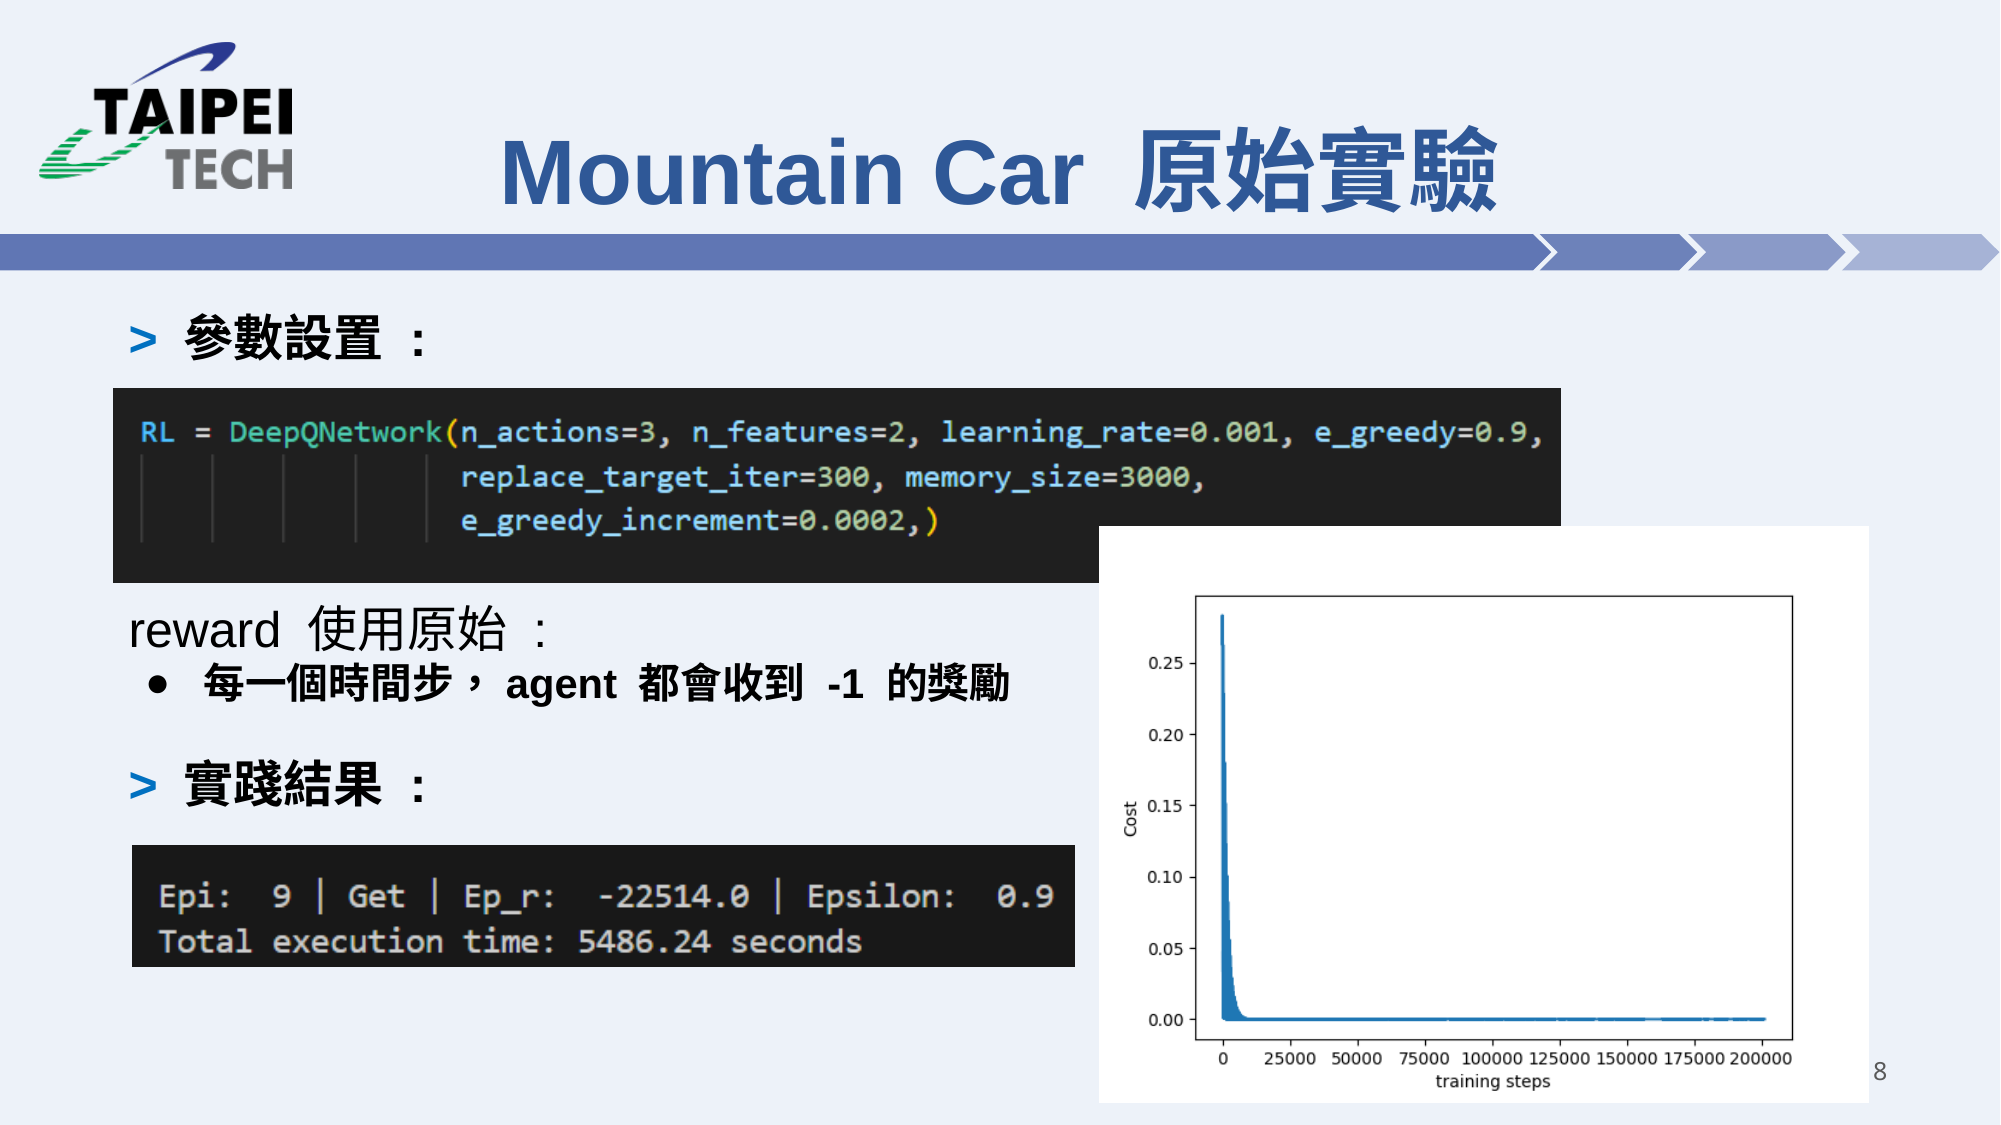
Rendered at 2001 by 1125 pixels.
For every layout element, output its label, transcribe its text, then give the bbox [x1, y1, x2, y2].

text_box > 參數設置 : [113, 291, 460, 387]
picture [132, 845, 1075, 967]
text_box > 實踐結果 : [113, 737, 460, 835]
text_box reward 使用原始 : 每一個時間步，agent 都會收到 -1 的獎勵 [113, 589, 1094, 680]
slide_number 8 [1872, 1042, 1992, 1103]
picture [113, 388, 1869, 1103]
title Mountain Car 原始實驗 [0, 0, 2000, 225]
